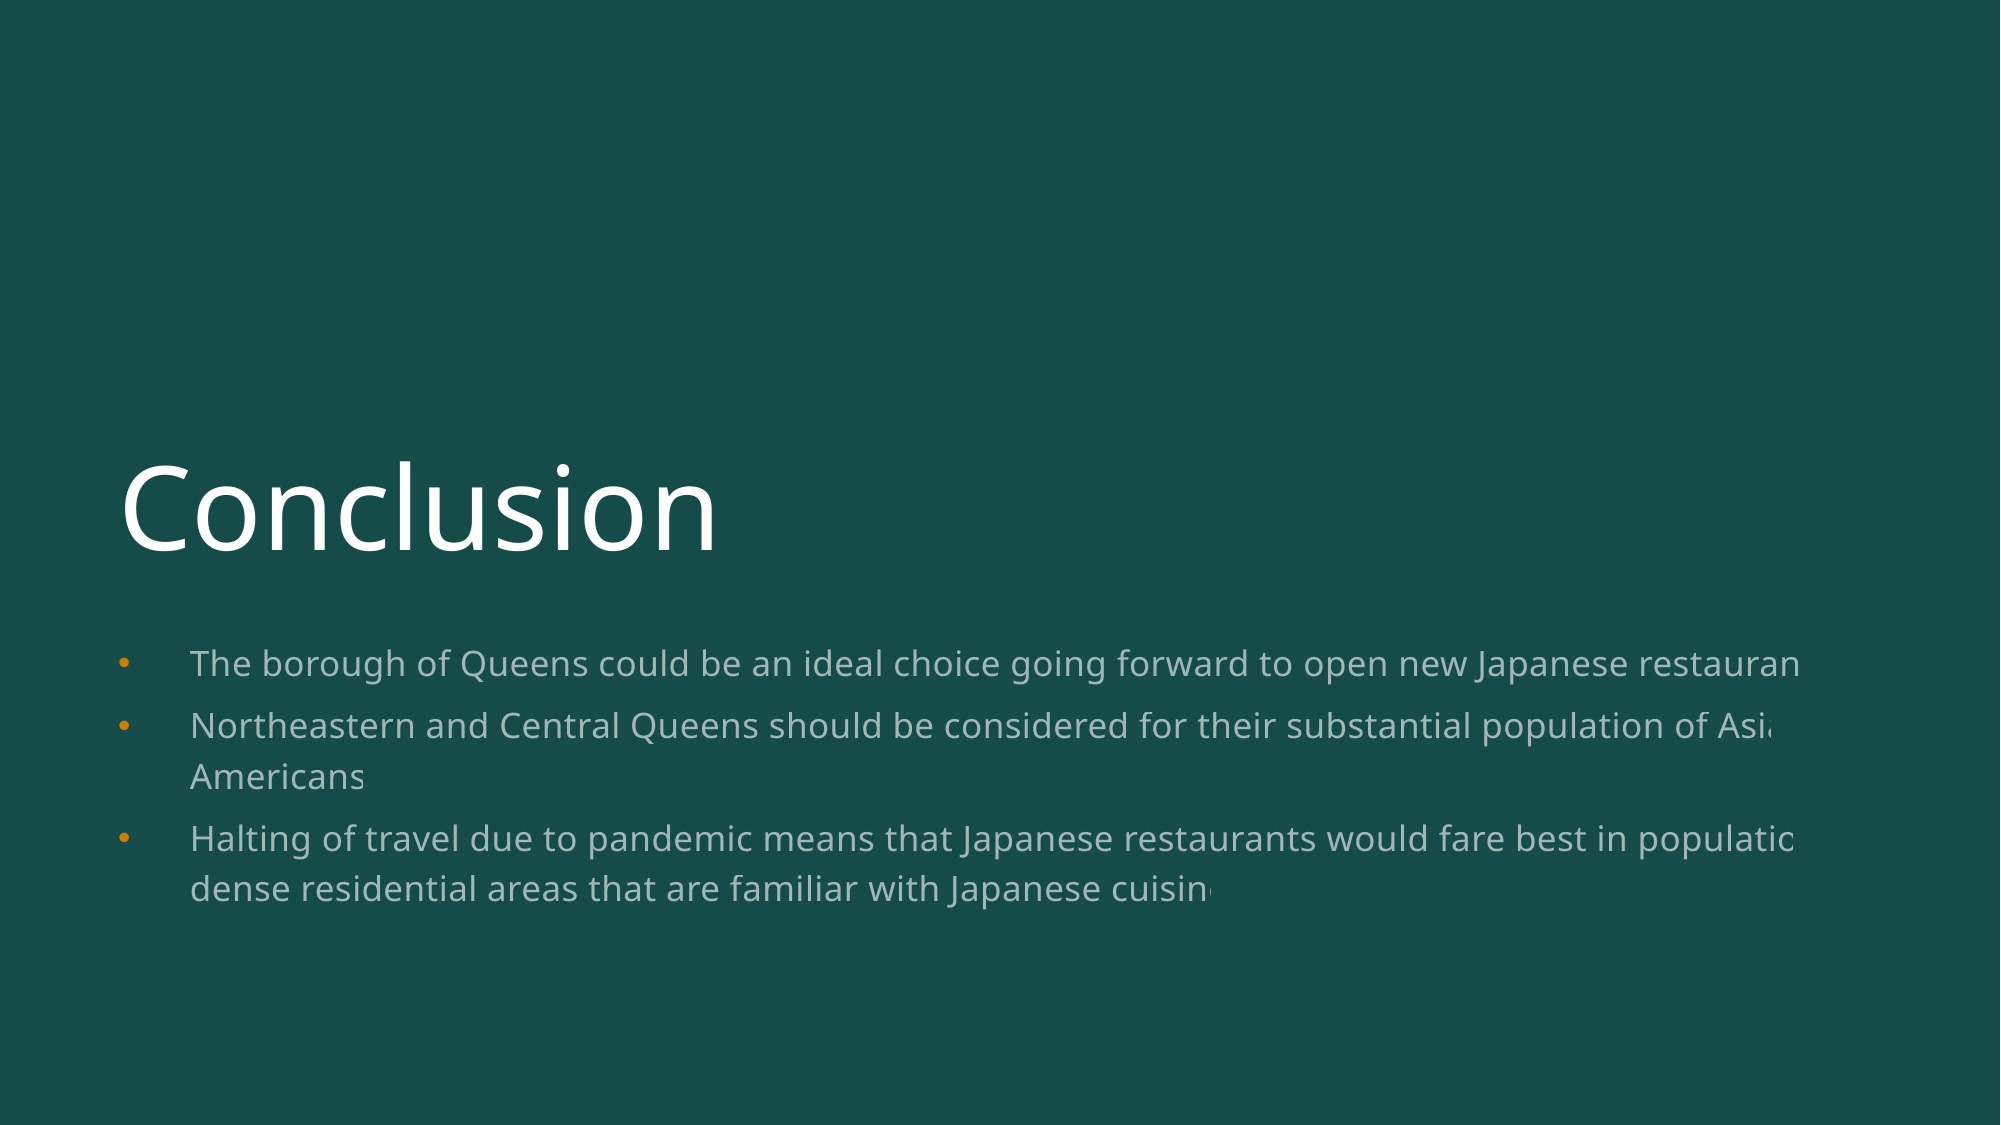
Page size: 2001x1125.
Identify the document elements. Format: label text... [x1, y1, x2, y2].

list The borough of Queens could be an ideal choice going forward to open new Japanese restaurants. Northeastern and Central Queens should be considered for their substantial population of Asian Americans Halting of travel due to pandemic means that Japanese restaurants would fare best in population-dense residential areas that are familiar with Japanese cuisine. [118, 633, 1878, 948]
title Conclusion [118, 101, 1878, 574]
